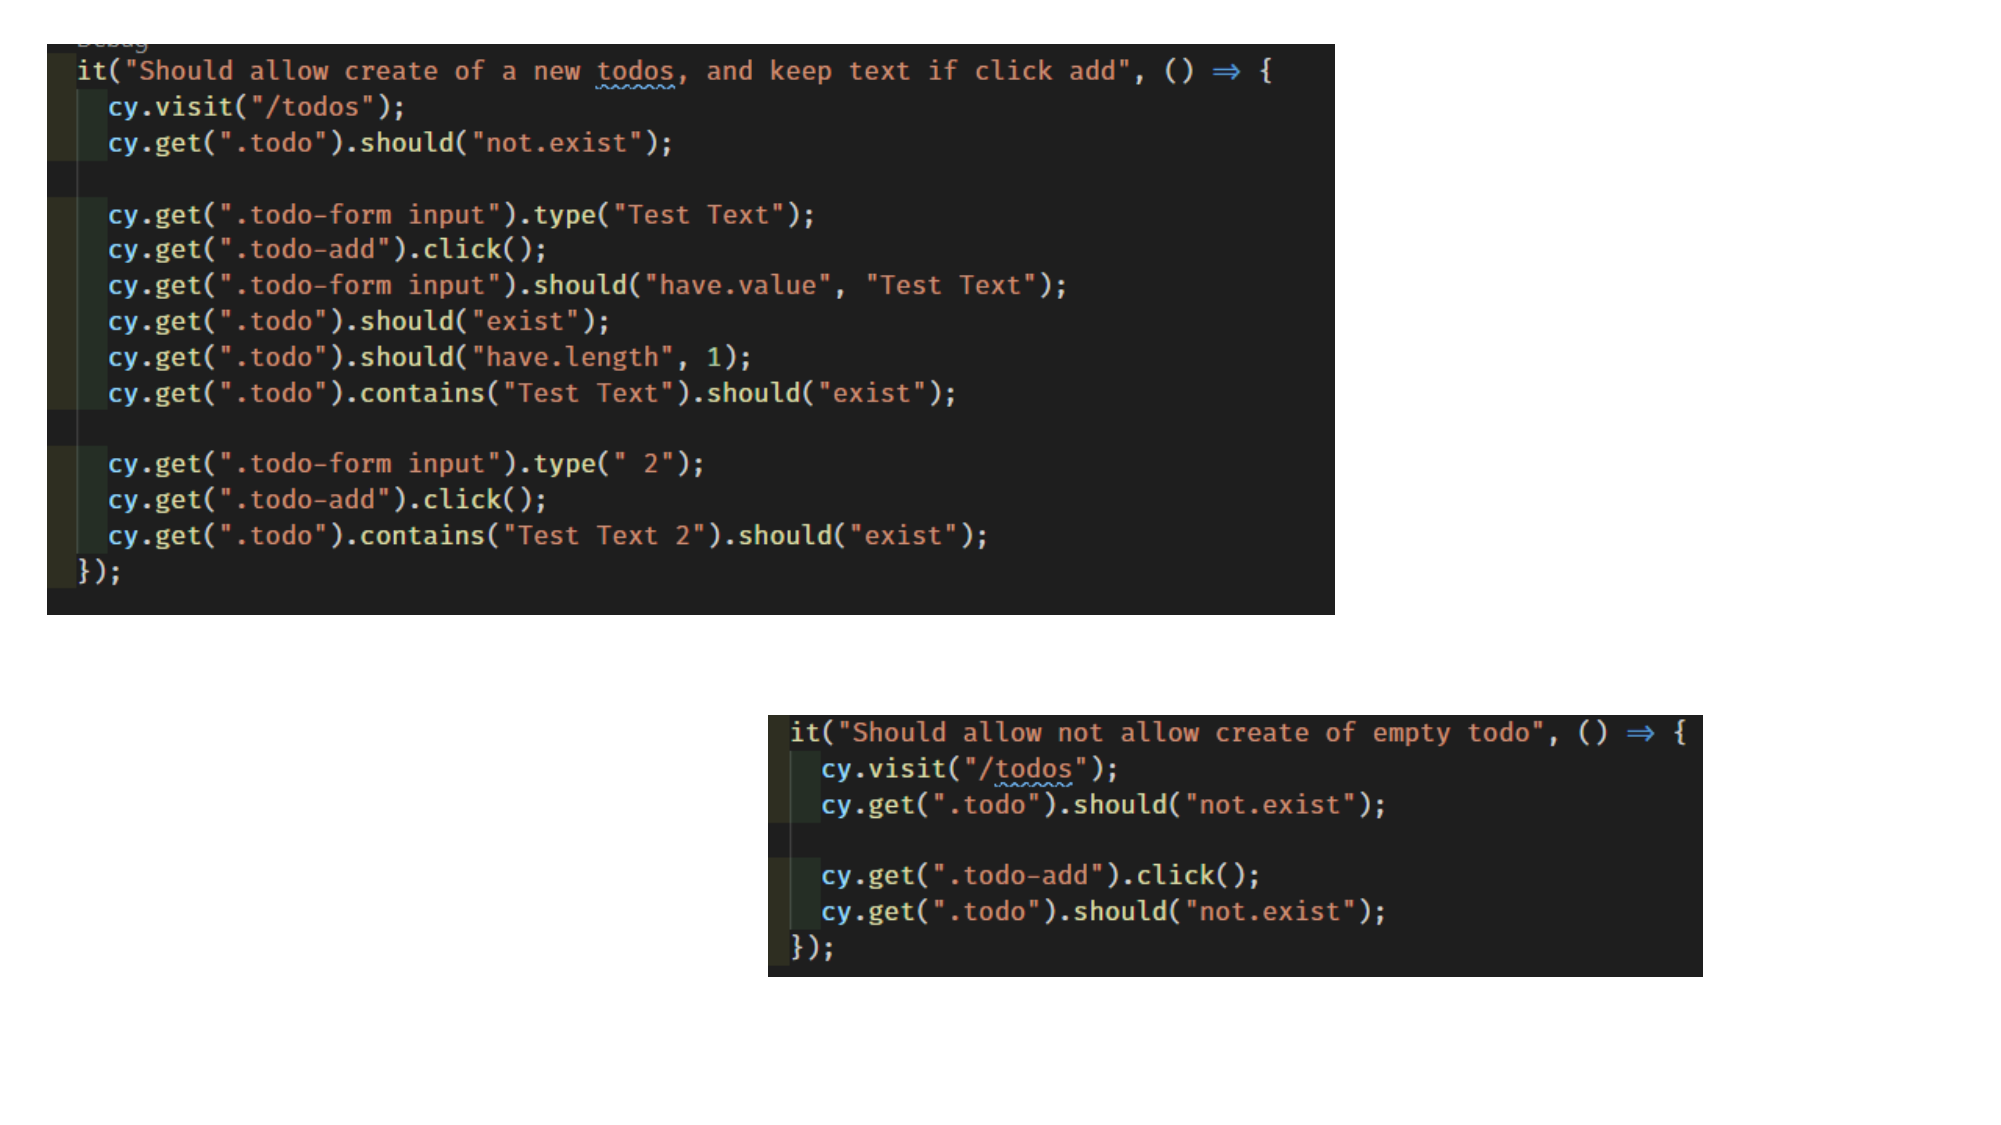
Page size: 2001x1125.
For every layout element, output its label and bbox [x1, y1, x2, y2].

picture [46, 44, 1335, 615]
picture [768, 715, 1703, 977]
